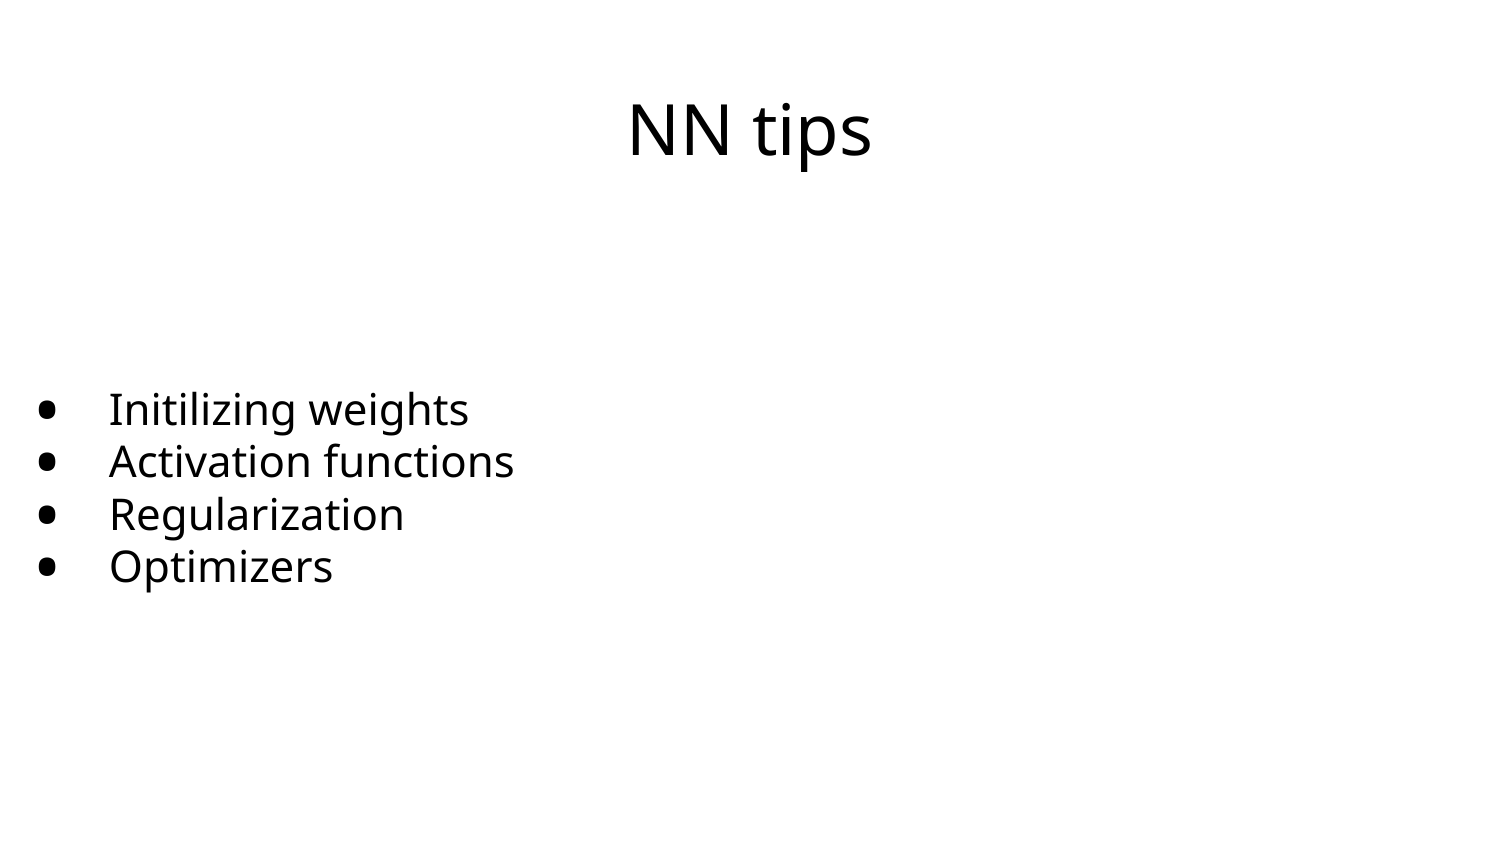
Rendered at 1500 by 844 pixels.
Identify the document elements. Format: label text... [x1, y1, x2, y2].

title NN tips [0, 21, 1500, 233]
list Initilizing weights Activation functions Regularization Optimizers [29, 239, 1471, 734]
